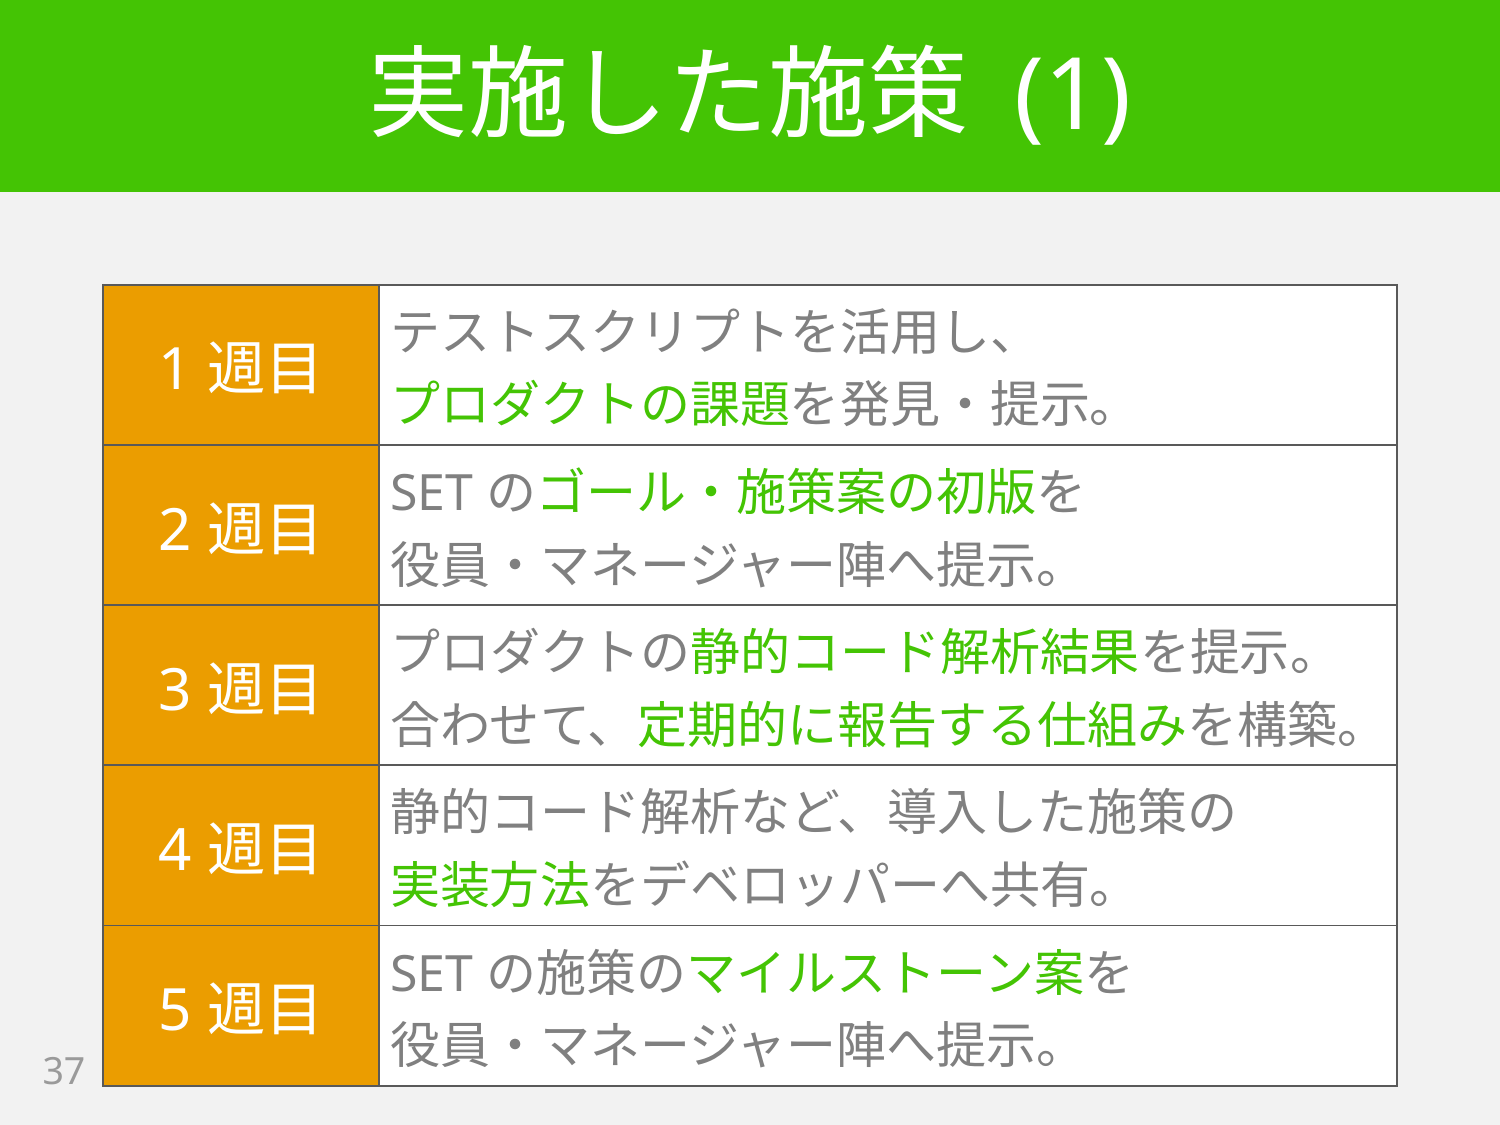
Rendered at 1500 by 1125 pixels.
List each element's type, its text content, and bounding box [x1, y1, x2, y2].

table_cell SETのゴール・施策案の初版を 役員・マネージャー陣へ提示。 [380, 446, 1396, 604]
title 実施した施策 (1) [0, 53, 1500, 140]
table_cell 3週目 [104, 606, 378, 764]
slide_number 37 [27, 1042, 146, 1102]
table_header テストスクリプトを活用し、 プロダクトの課題を発見・提示。 [380, 286, 1396, 444]
table_header 1週目 [104, 286, 378, 444]
table_cell SETの施策のマイルストーン案を 役員・マネージャー陣へ提示。 [380, 926, 1396, 1085]
table_cell 静的コード解析など、導入した施策の 実装方法をデベロッパーへ共有。 [380, 766, 1396, 925]
table_cell プロダクトの静的コード解析結果を提示。 合わせて、定期的に報告する仕組みを構築。 [380, 606, 1396, 764]
table_cell 2週目 [104, 446, 378, 604]
table_cell 4週目 [104, 766, 378, 925]
table_cell 5週目 [104, 926, 378, 1085]
